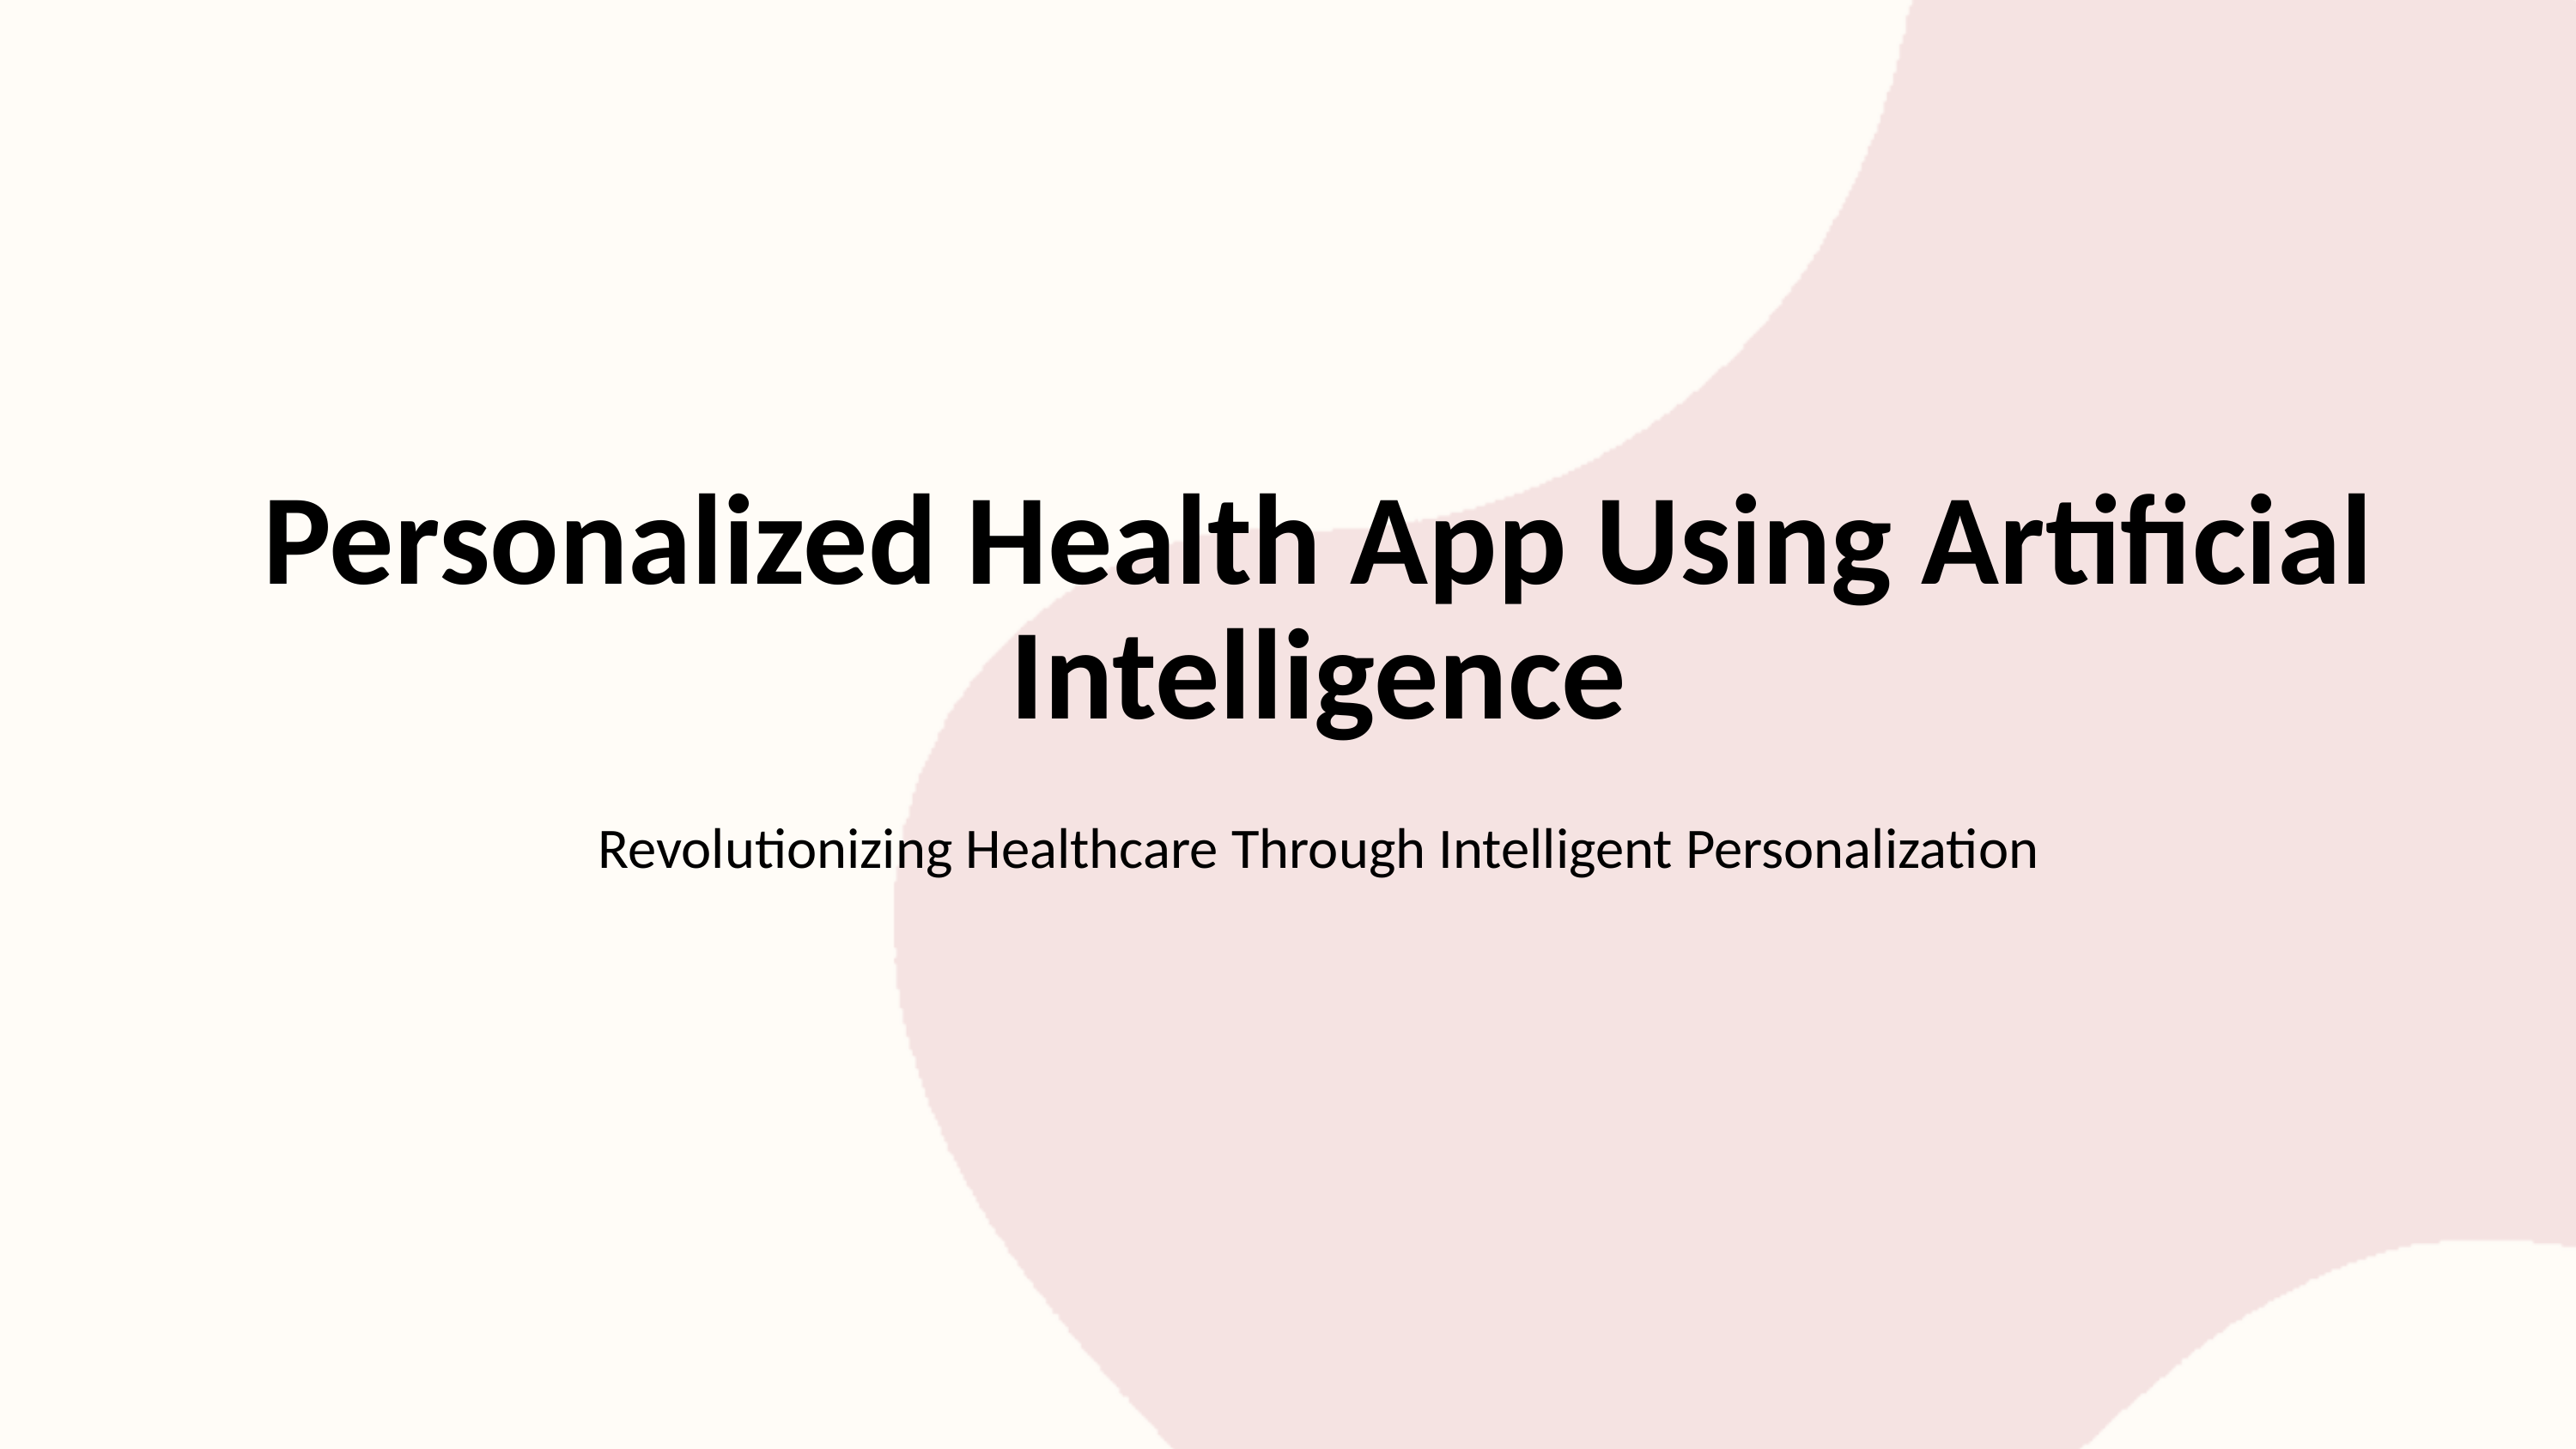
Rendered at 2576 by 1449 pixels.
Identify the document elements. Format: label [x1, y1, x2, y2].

picture [891, 0, 2576, 1449]
text_box [206, 475, 2432, 953]
